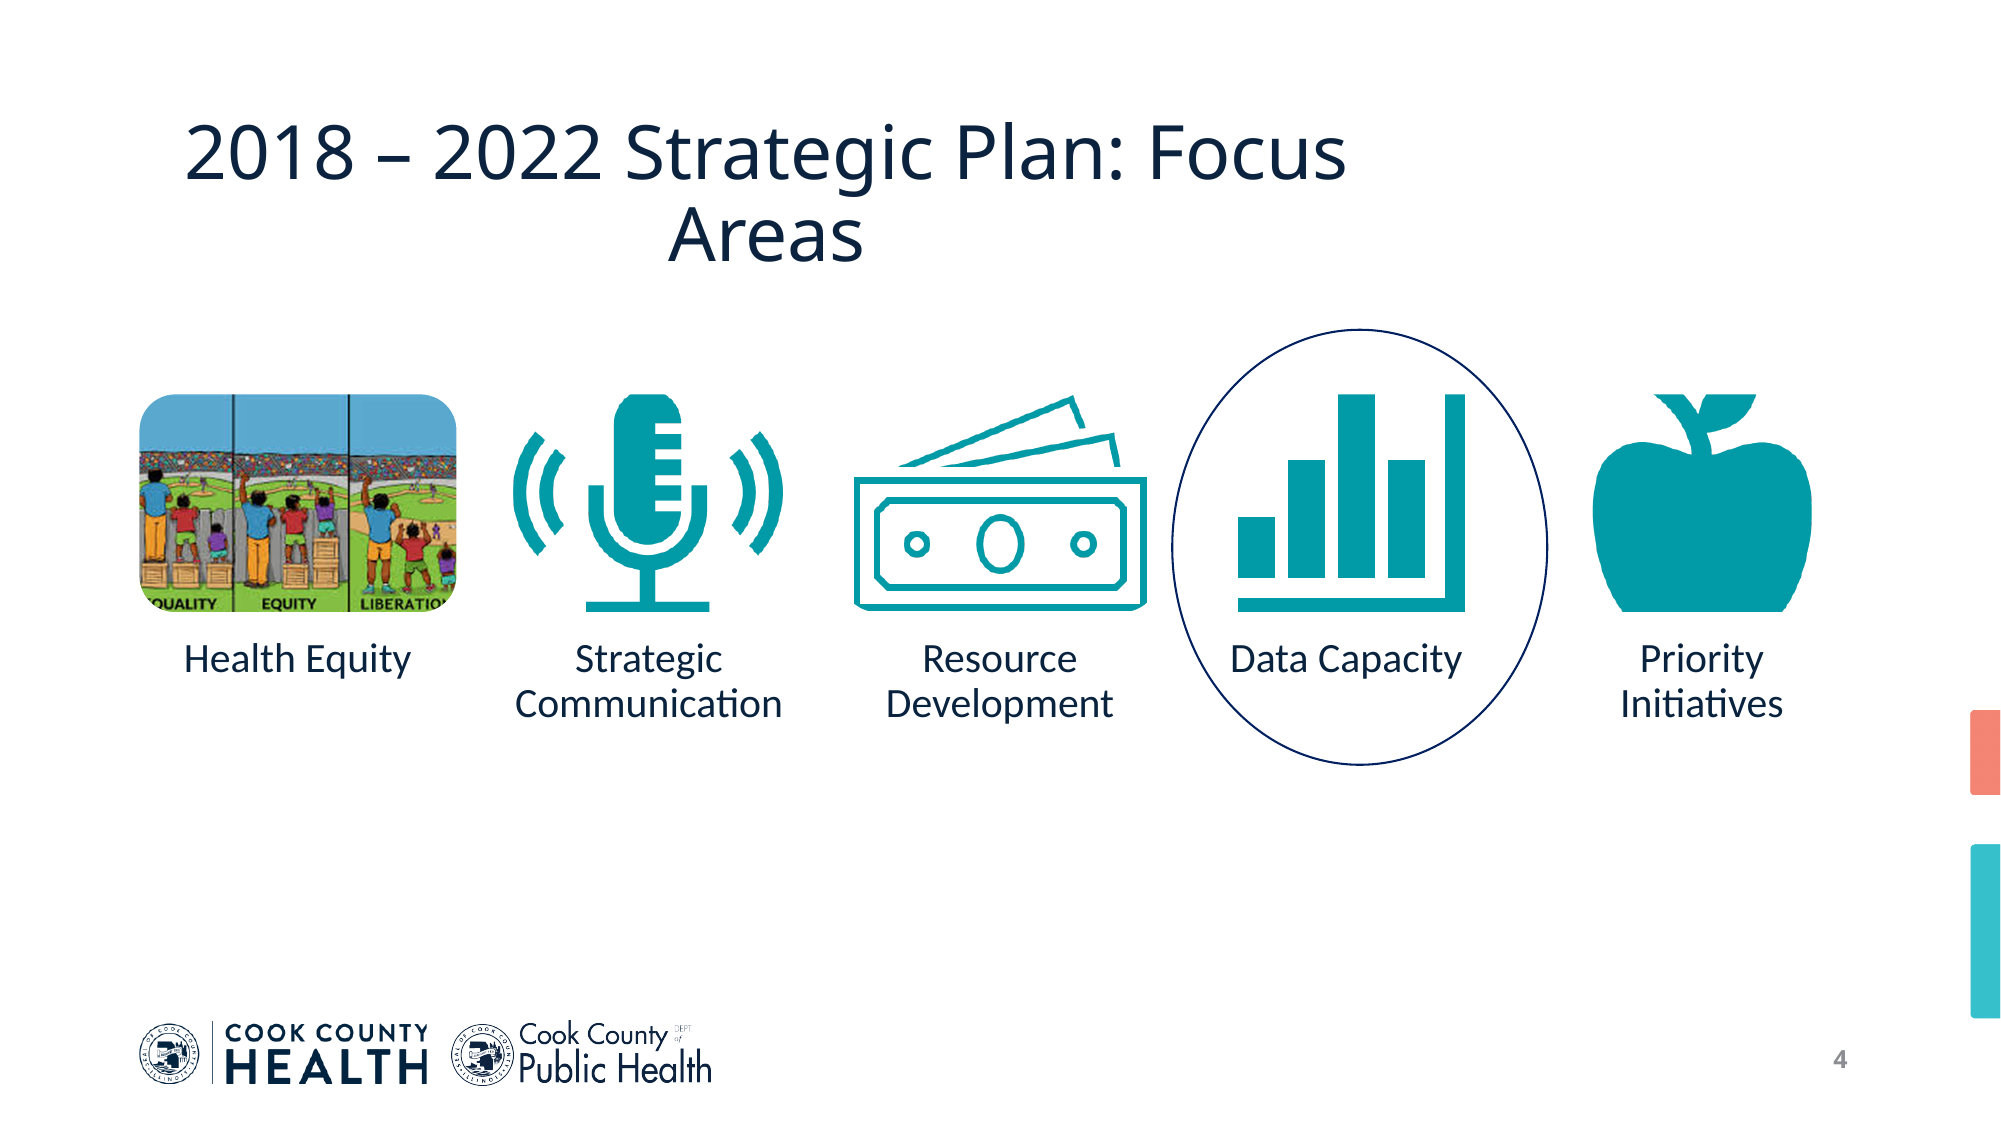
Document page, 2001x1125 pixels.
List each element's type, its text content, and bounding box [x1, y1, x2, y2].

text_box [1234, 328, 1486, 384]
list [137, 384, 1863, 741]
title 2018 – 2022 Strategic Plan: Focus Areas [137, 147, 1397, 246]
picture [1777, 648, 2001, 1079]
text_box [1272, 741, 1447, 766]
slide_number 4 [1412, 1030, 1863, 1091]
picture [451, 1020, 711, 1086]
